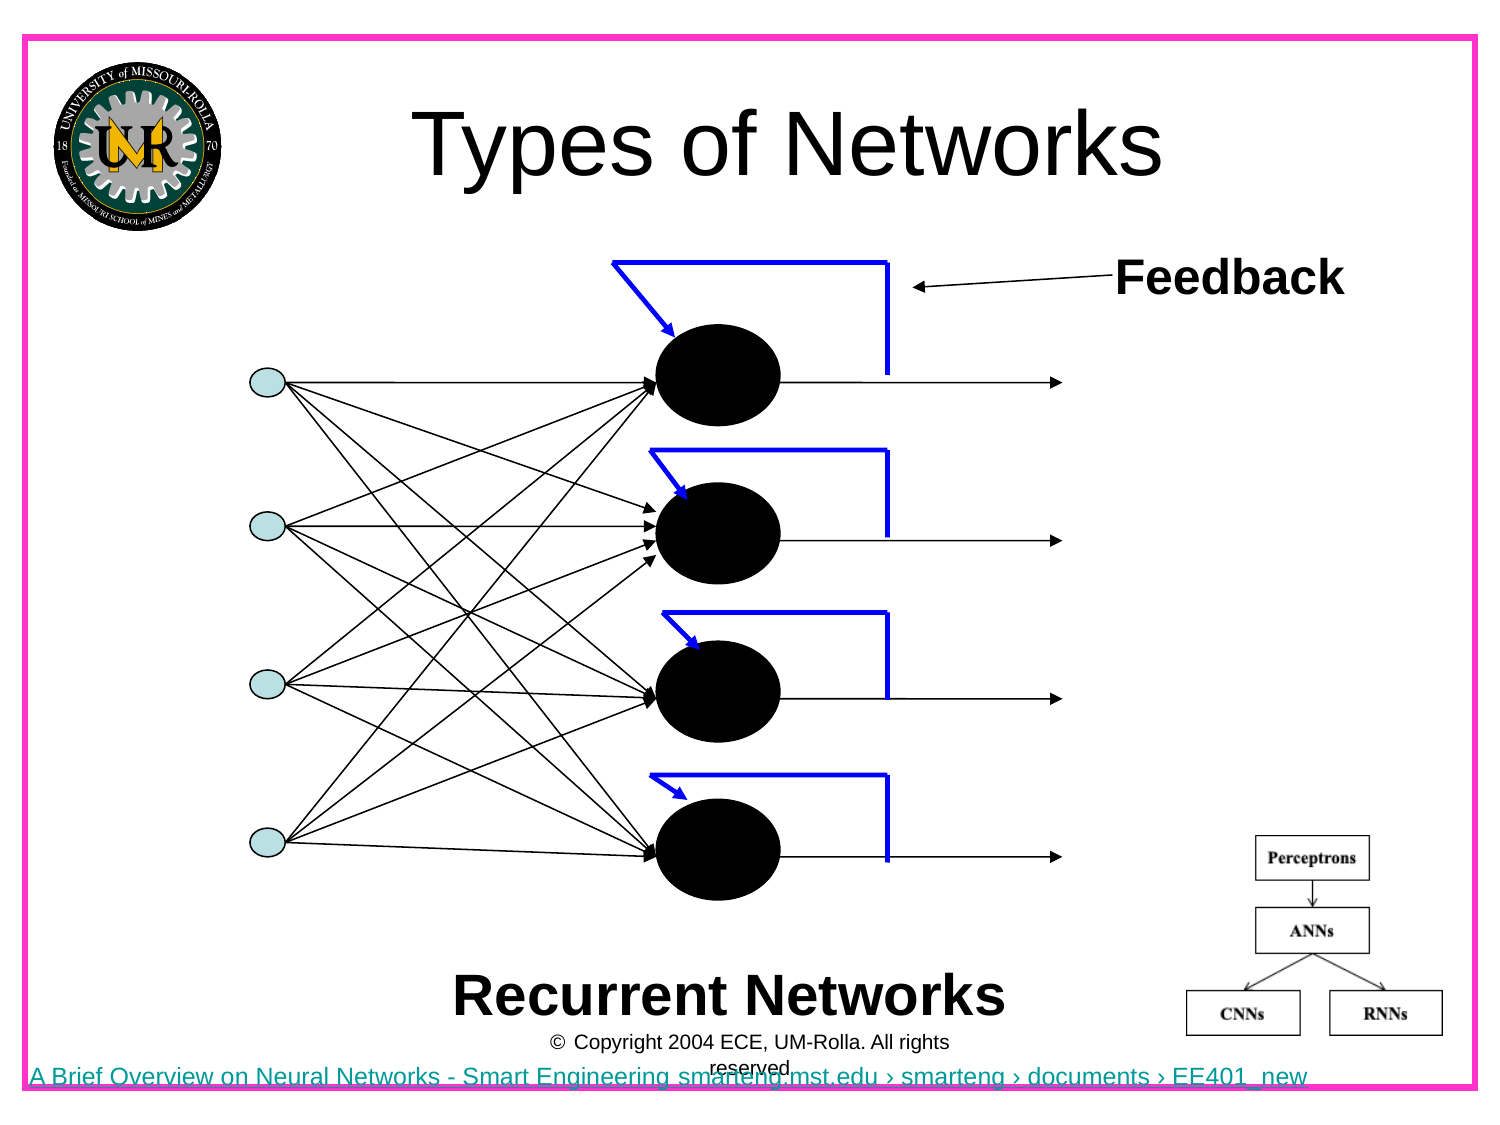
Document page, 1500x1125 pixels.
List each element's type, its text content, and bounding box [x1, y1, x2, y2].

picture [50, 62, 75, 233]
text_box Feedback [1100, 237, 1363, 313]
text_box A Brief Overview on Neural Networks - Smart Engineering smarteng.mst.edu › smarteng › documents › EE401_new [14, 1052, 1395, 1098]
footer © Copyright 2004 ECE, UM-Rolla. All rights reserved [512, 1035, 988, 1052]
text_box [912, 274, 1113, 293]
title Types of Networks [75, 45, 1425, 233]
picture [1186, 835, 1443, 1036]
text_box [249, 324, 1063, 900]
text_box Recurrent Networks [438, 950, 1023, 1035]
